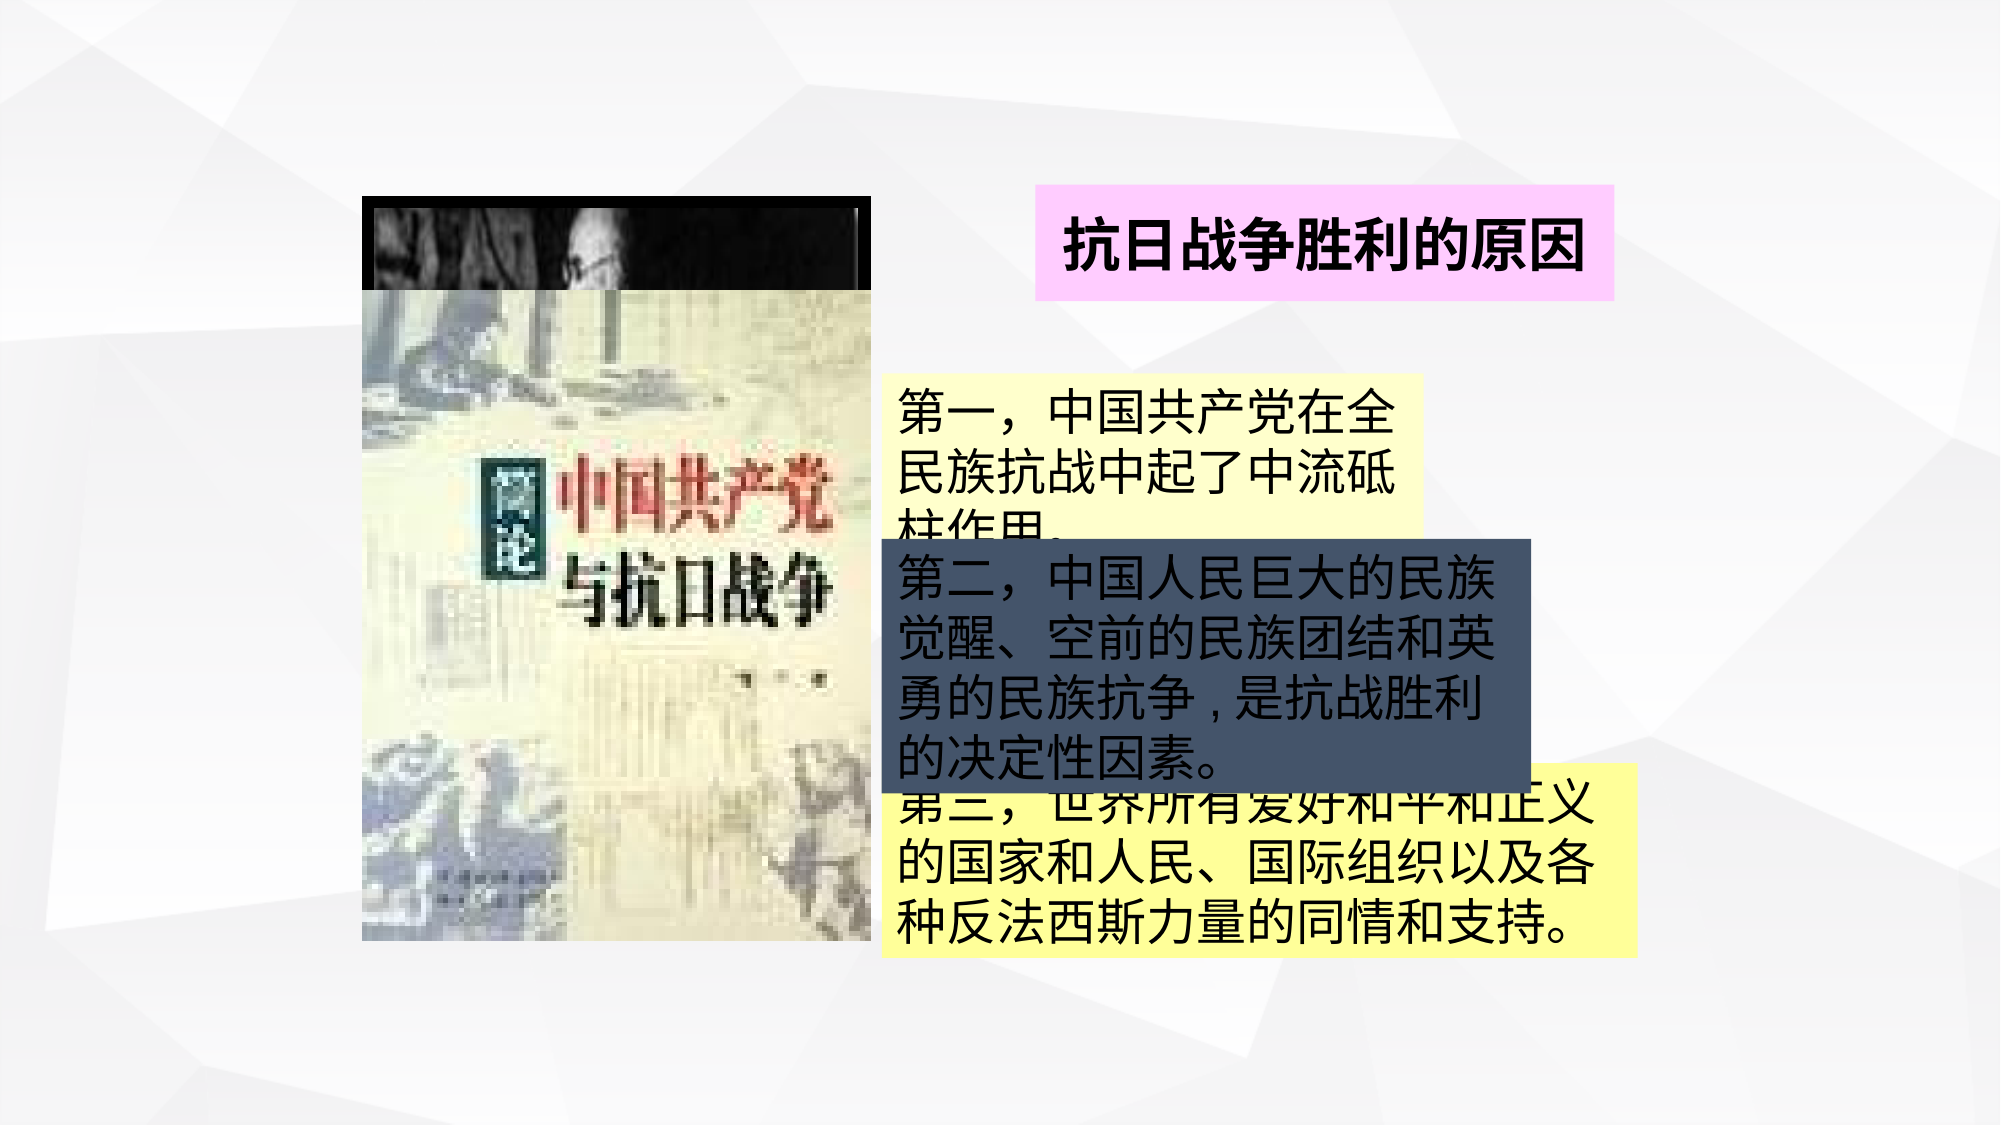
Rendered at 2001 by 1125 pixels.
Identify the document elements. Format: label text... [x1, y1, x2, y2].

text_box 第三，世界所有爱好和平和正义的国家和人民、国际组织以及各种反法西斯力量的同情和支持。 [881, 763, 1638, 958]
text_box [362, 207, 859, 290]
text_box 抗日战争胜利的原因 [1035, 184, 1615, 302]
text_box 第一，中国共产党在全民族抗战中起了中流砥柱作用。 [881, 373, 1424, 538]
text_box 第二，中国人民巨大的民族觉醒、空前的民族团结和英勇的民族抗争,是抗战胜利的决定性因素。 [881, 538, 1532, 794]
picture [0, 0, 2001, 1125]
